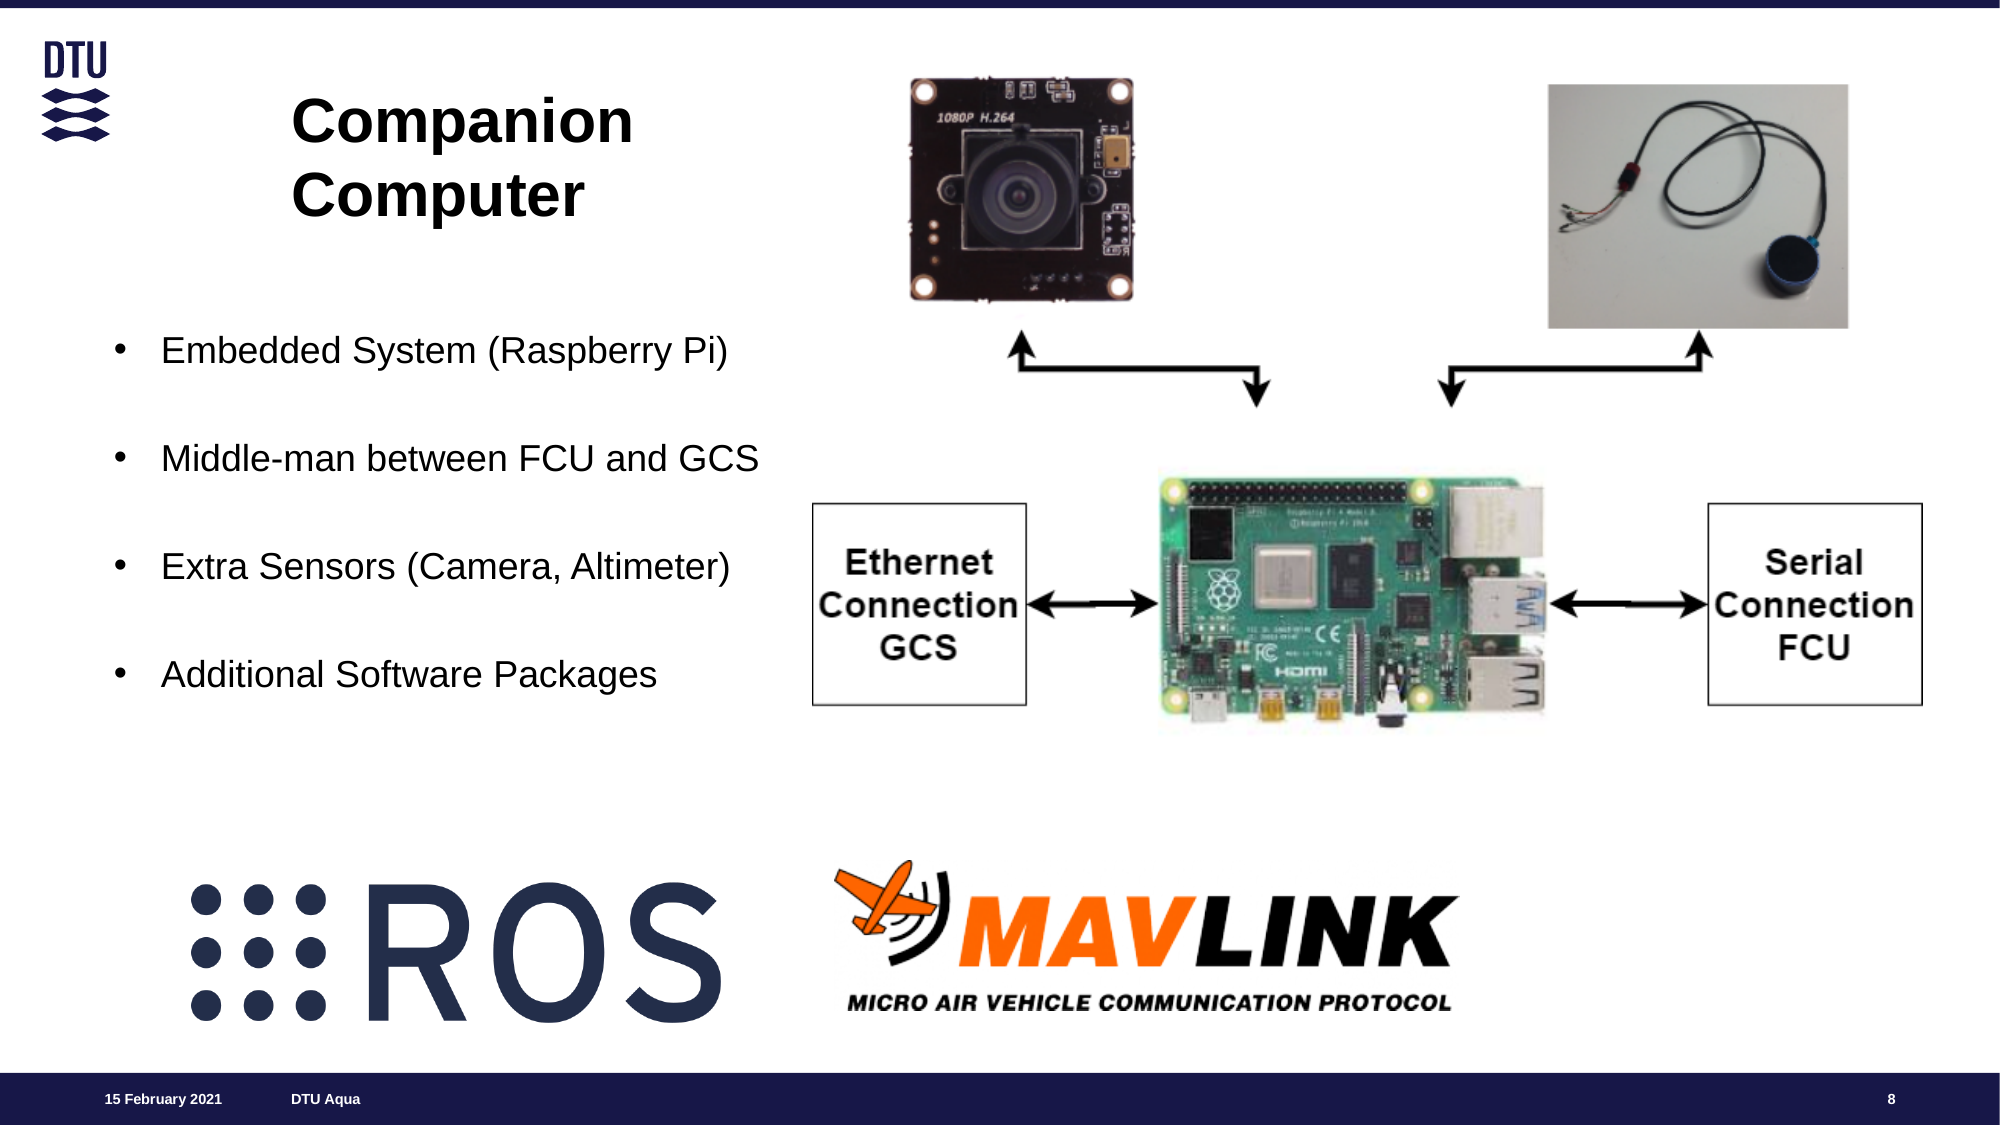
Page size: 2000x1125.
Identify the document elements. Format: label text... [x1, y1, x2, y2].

picture [834, 860, 1460, 1011]
text_box Embedded System (Raspberry Pi) Middle-man between FCU and GCS Extra Sensors (Camera, Altimeter) Additional Software Packages [113, 326, 799, 749]
title Companion Computer [291, 69, 807, 230]
slide_number 8 [1887, 1073, 1959, 1125]
picture [191, 881, 722, 1023]
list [812, 54, 1924, 801]
